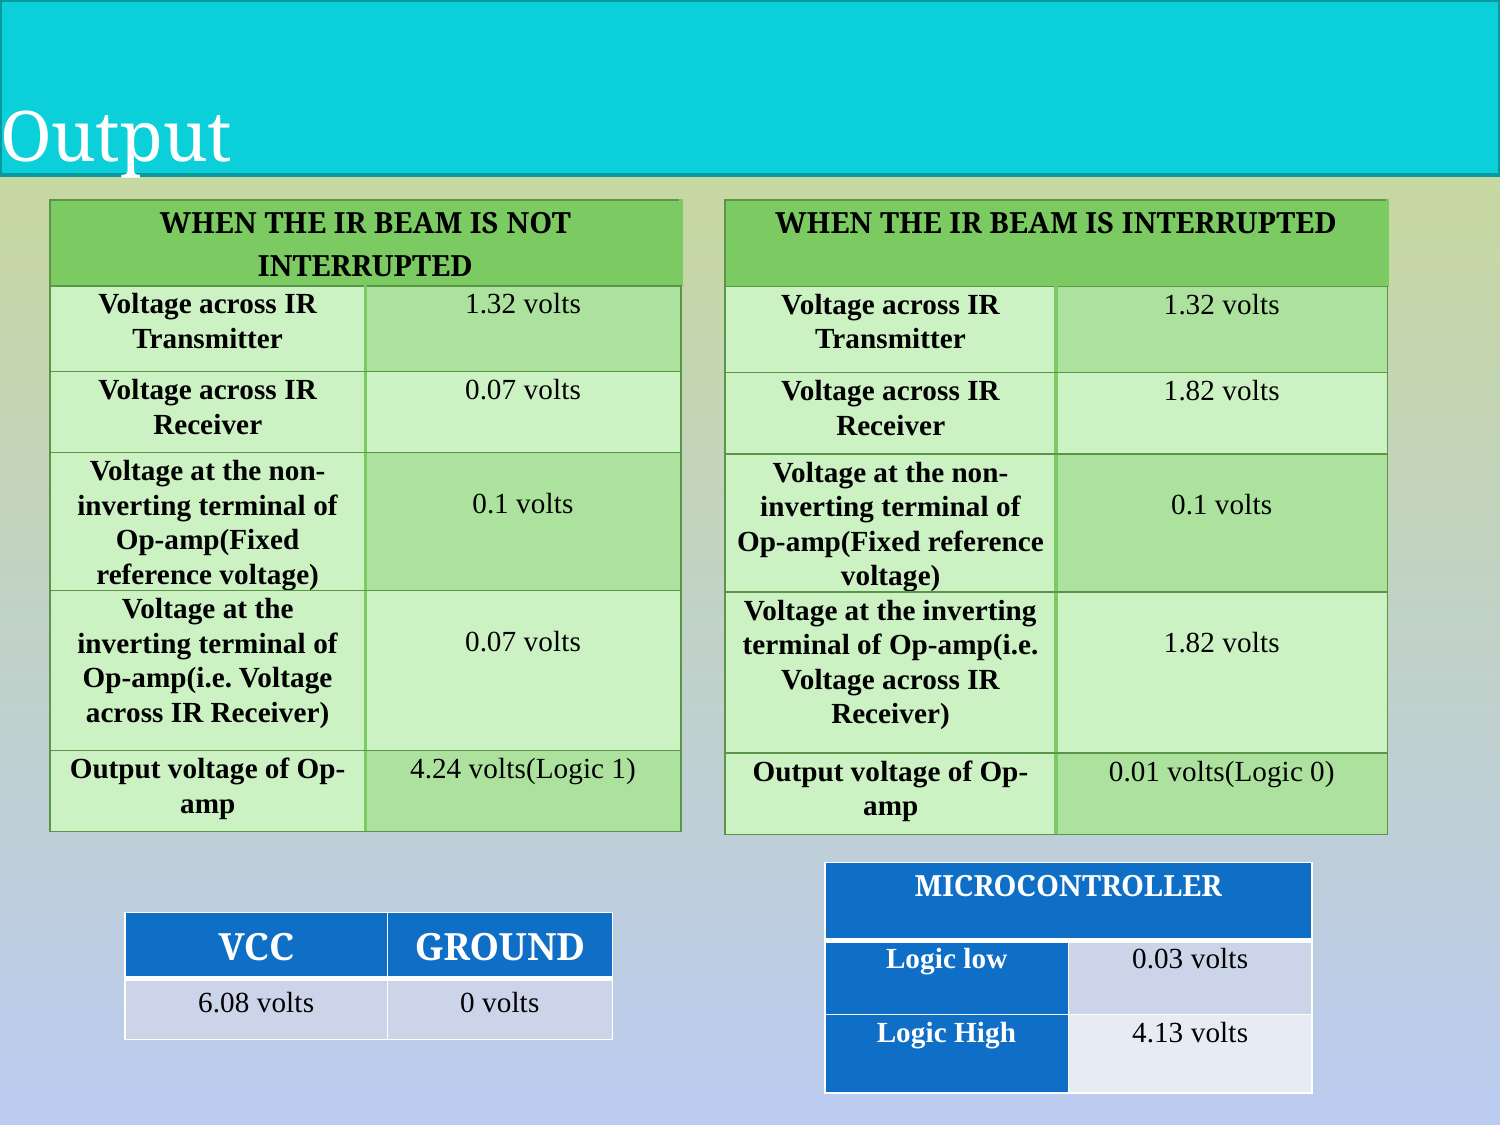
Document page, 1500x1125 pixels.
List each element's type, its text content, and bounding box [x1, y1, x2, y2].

table_cell 1.82 volts [1058, 373, 1387, 453]
table_cell 4.13 volts [1069, 1015, 1311, 1092]
table_cell 0.01 volts(Logic 0) [1058, 754, 1387, 834]
table_cell 6.08 volts [126, 981, 387, 1039]
table_cell Voltage at the inverting terminal of Op-amp(i.e. Voltage across IR Receiver) [726, 593, 1054, 752]
table_cell Logic low [826, 943, 1068, 1014]
table_cell 1.32 volts [367, 287, 680, 371]
table_header WHEN THE IR BEAM IS INTERRUPTED [726, 201, 1386, 286]
table_cell 0.1 volts [367, 453, 680, 590]
table_cell 0.07 volts [367, 372, 680, 452]
title Output [0, 0, 1500, 177]
table_cell 0.07 volts [367, 591, 680, 750]
table_cell Voltage across IR Transmitter [51, 287, 364, 371]
table_header WHEN THE IR BEAM IS NOT INTERRUPTED [51, 201, 679, 285]
table_cell 4.24 volts(Logic 1) [367, 751, 680, 831]
table_header GROUND [388, 913, 612, 976]
table_cell Output voltage of Op-amp [51, 751, 364, 831]
table_cell 1.82 volts [1058, 593, 1387, 752]
table_cell Voltage across IR Transmitter [726, 287, 1054, 372]
table_cell Voltage across IR Receiver [726, 373, 1054, 453]
table_header MICROCONTROLLER [826, 863, 1311, 938]
table_cell 0.03 volts [1069, 943, 1311, 1014]
table_cell 1.32 volts [1058, 287, 1387, 372]
table_cell Voltage across IR Receiver [51, 372, 364, 452]
table_cell Output voltage of Op-amp [726, 754, 1054, 834]
table_cell Voltage at the non-inverting terminal of Op-amp(Fixed reference voltage) [726, 455, 1054, 591]
table_header VCC [126, 913, 387, 976]
table_cell Voltage at the non-inverting terminal of Op-amp(Fixed reference voltage) [51, 453, 364, 590]
table_cell Logic High [826, 1015, 1068, 1092]
table_cell 0 volts [388, 981, 612, 1039]
table_cell 0.1 volts [1058, 455, 1387, 591]
table_cell Voltage at the inverting terminal of Op-amp(i.e. Voltage across IR Receiver) [51, 591, 364, 750]
